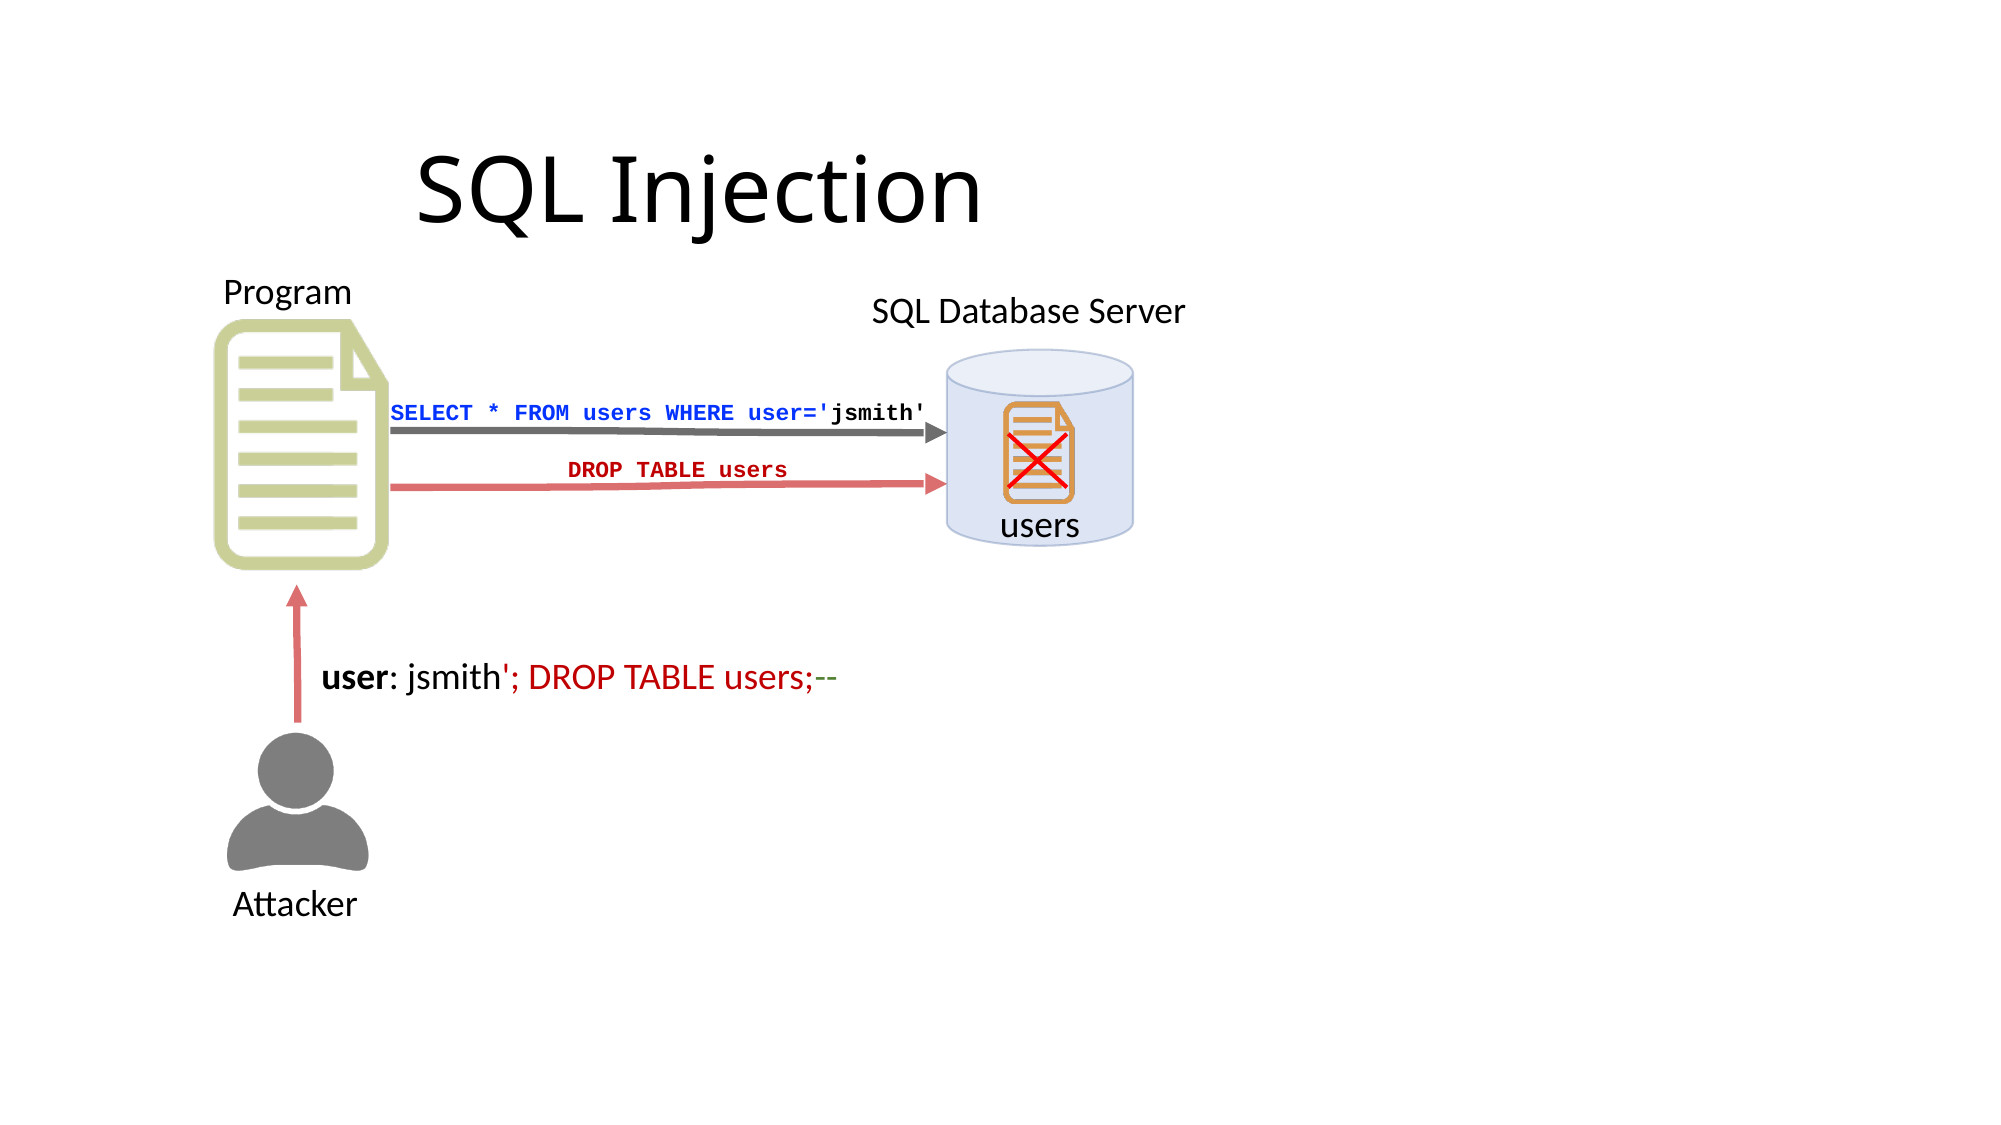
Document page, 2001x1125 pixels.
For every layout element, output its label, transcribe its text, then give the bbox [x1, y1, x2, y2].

text_box users [985, 492, 1096, 553]
text_box SELECT * FROM users WHERE user='jsmith' [410, 433, 945, 478]
text_box SELECT * FROM users WHERE user='jsmith' [410, 389, 945, 430]
text_box Program [208, 259, 368, 311]
text_box user: jsmith'; DROP TABLE users;-- [306, 644, 853, 705]
picture [997, 398, 1083, 505]
text_box [945, 348, 1135, 543]
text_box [1008, 433, 1067, 488]
text_box DROP TABLE users [553, 447, 803, 483]
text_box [390, 483, 947, 488]
text_box SQL Database Server [857, 278, 1202, 339]
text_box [217, 722, 391, 977]
picture [184, 311, 410, 585]
title SQL Injection [401, 83, 2000, 301]
